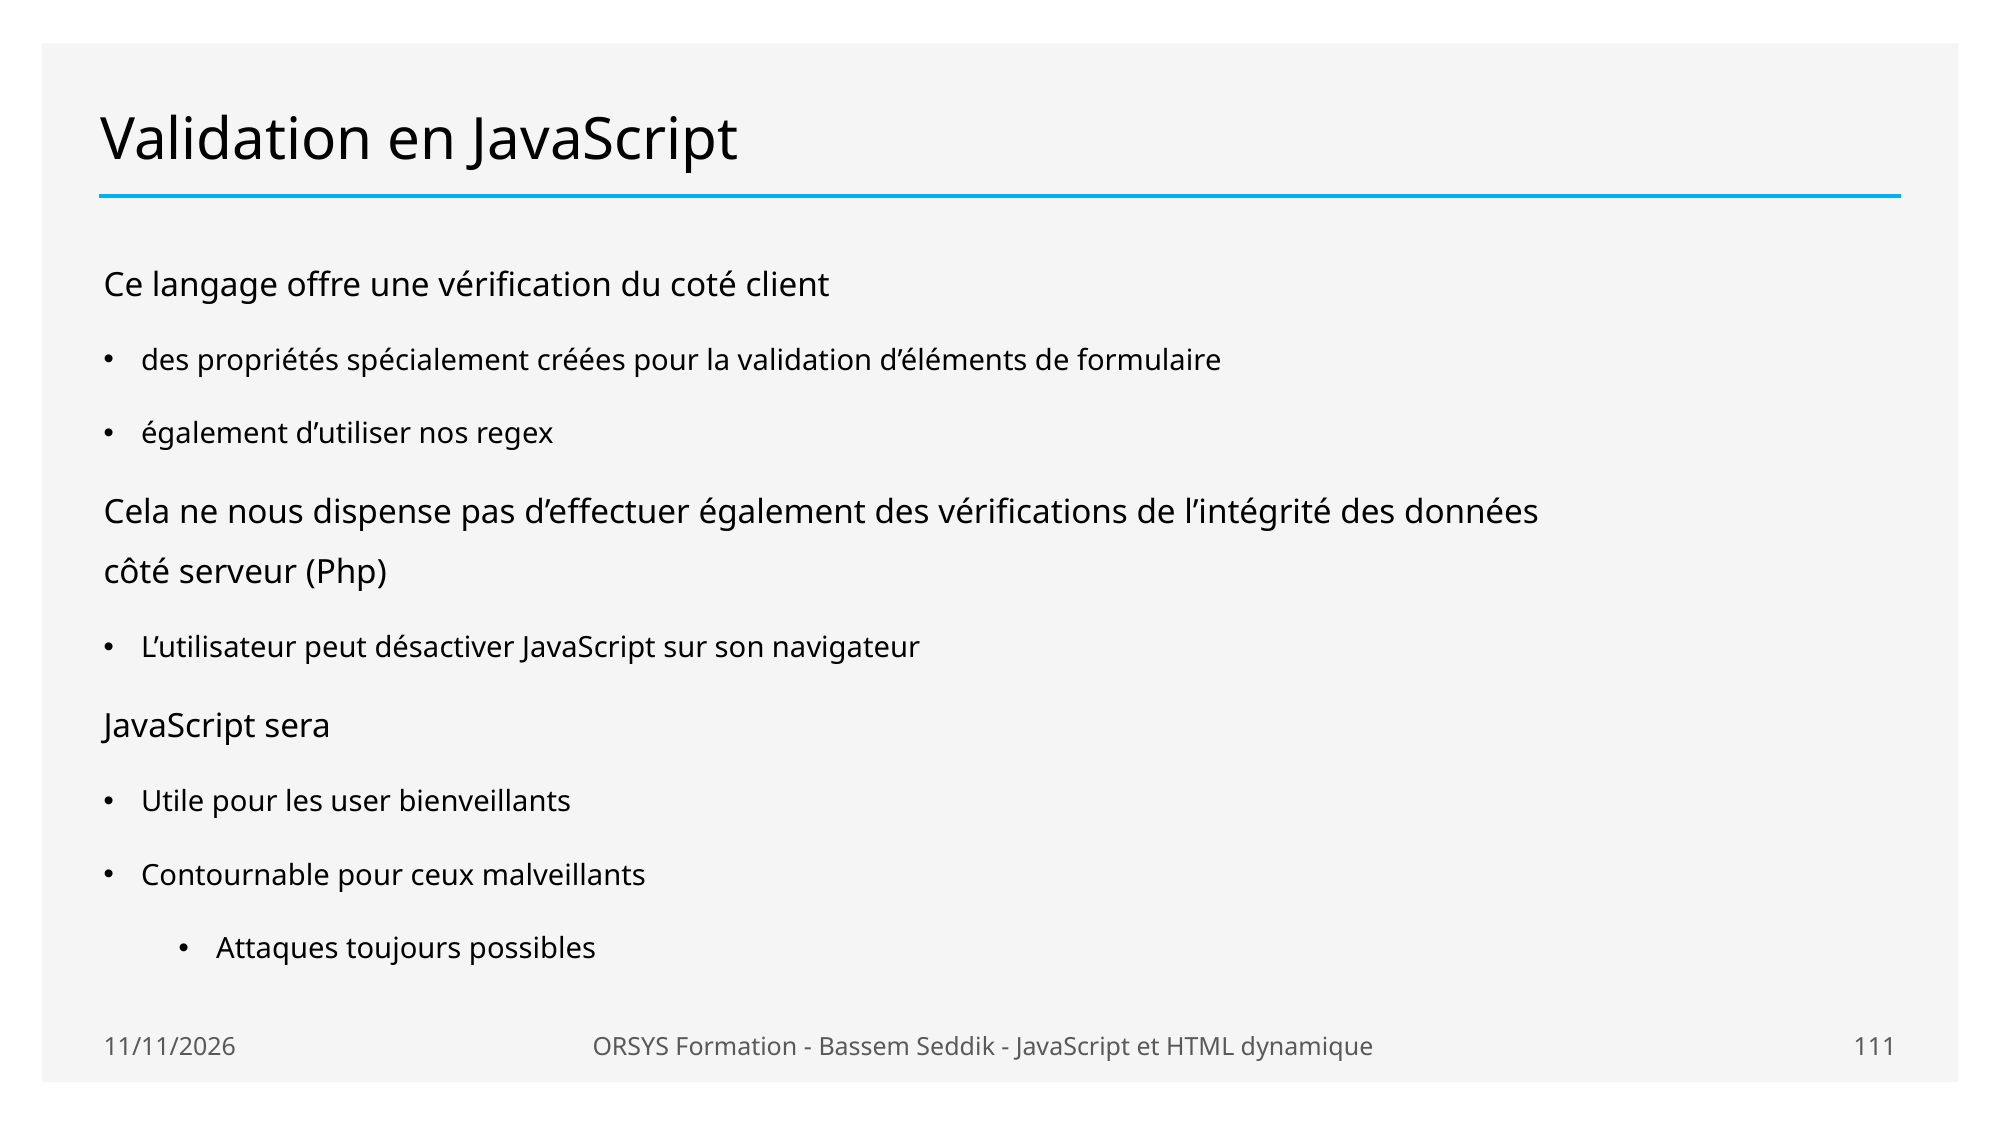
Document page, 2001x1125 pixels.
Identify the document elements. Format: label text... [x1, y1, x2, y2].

footer ORSYS Formation - Bassem Seddik - JavaScript et HTML dynamique [340, 1017, 1627, 1078]
list Ce langage offre une vérification du coté client des propriétés spécialement créées pour la validation d’éléments de formulaire également d’utiliser nos regex Cela ne nous dispense pas d’effectuer également des vérifications de l’intégrité des données côté serveur (Php) L’utilisateur peut désactiver JavaScript sur son navigateur JavaScript sera Utile pour les user bienveillants Contournable pour ceux malveillants Attaques toujours possibles [88, 235, 1627, 982]
title Validation en JavaScript [85, 73, 1888, 179]
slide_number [88, 1017, 340, 1078]
slide_number 111 [1627, 1017, 1912, 1078]
